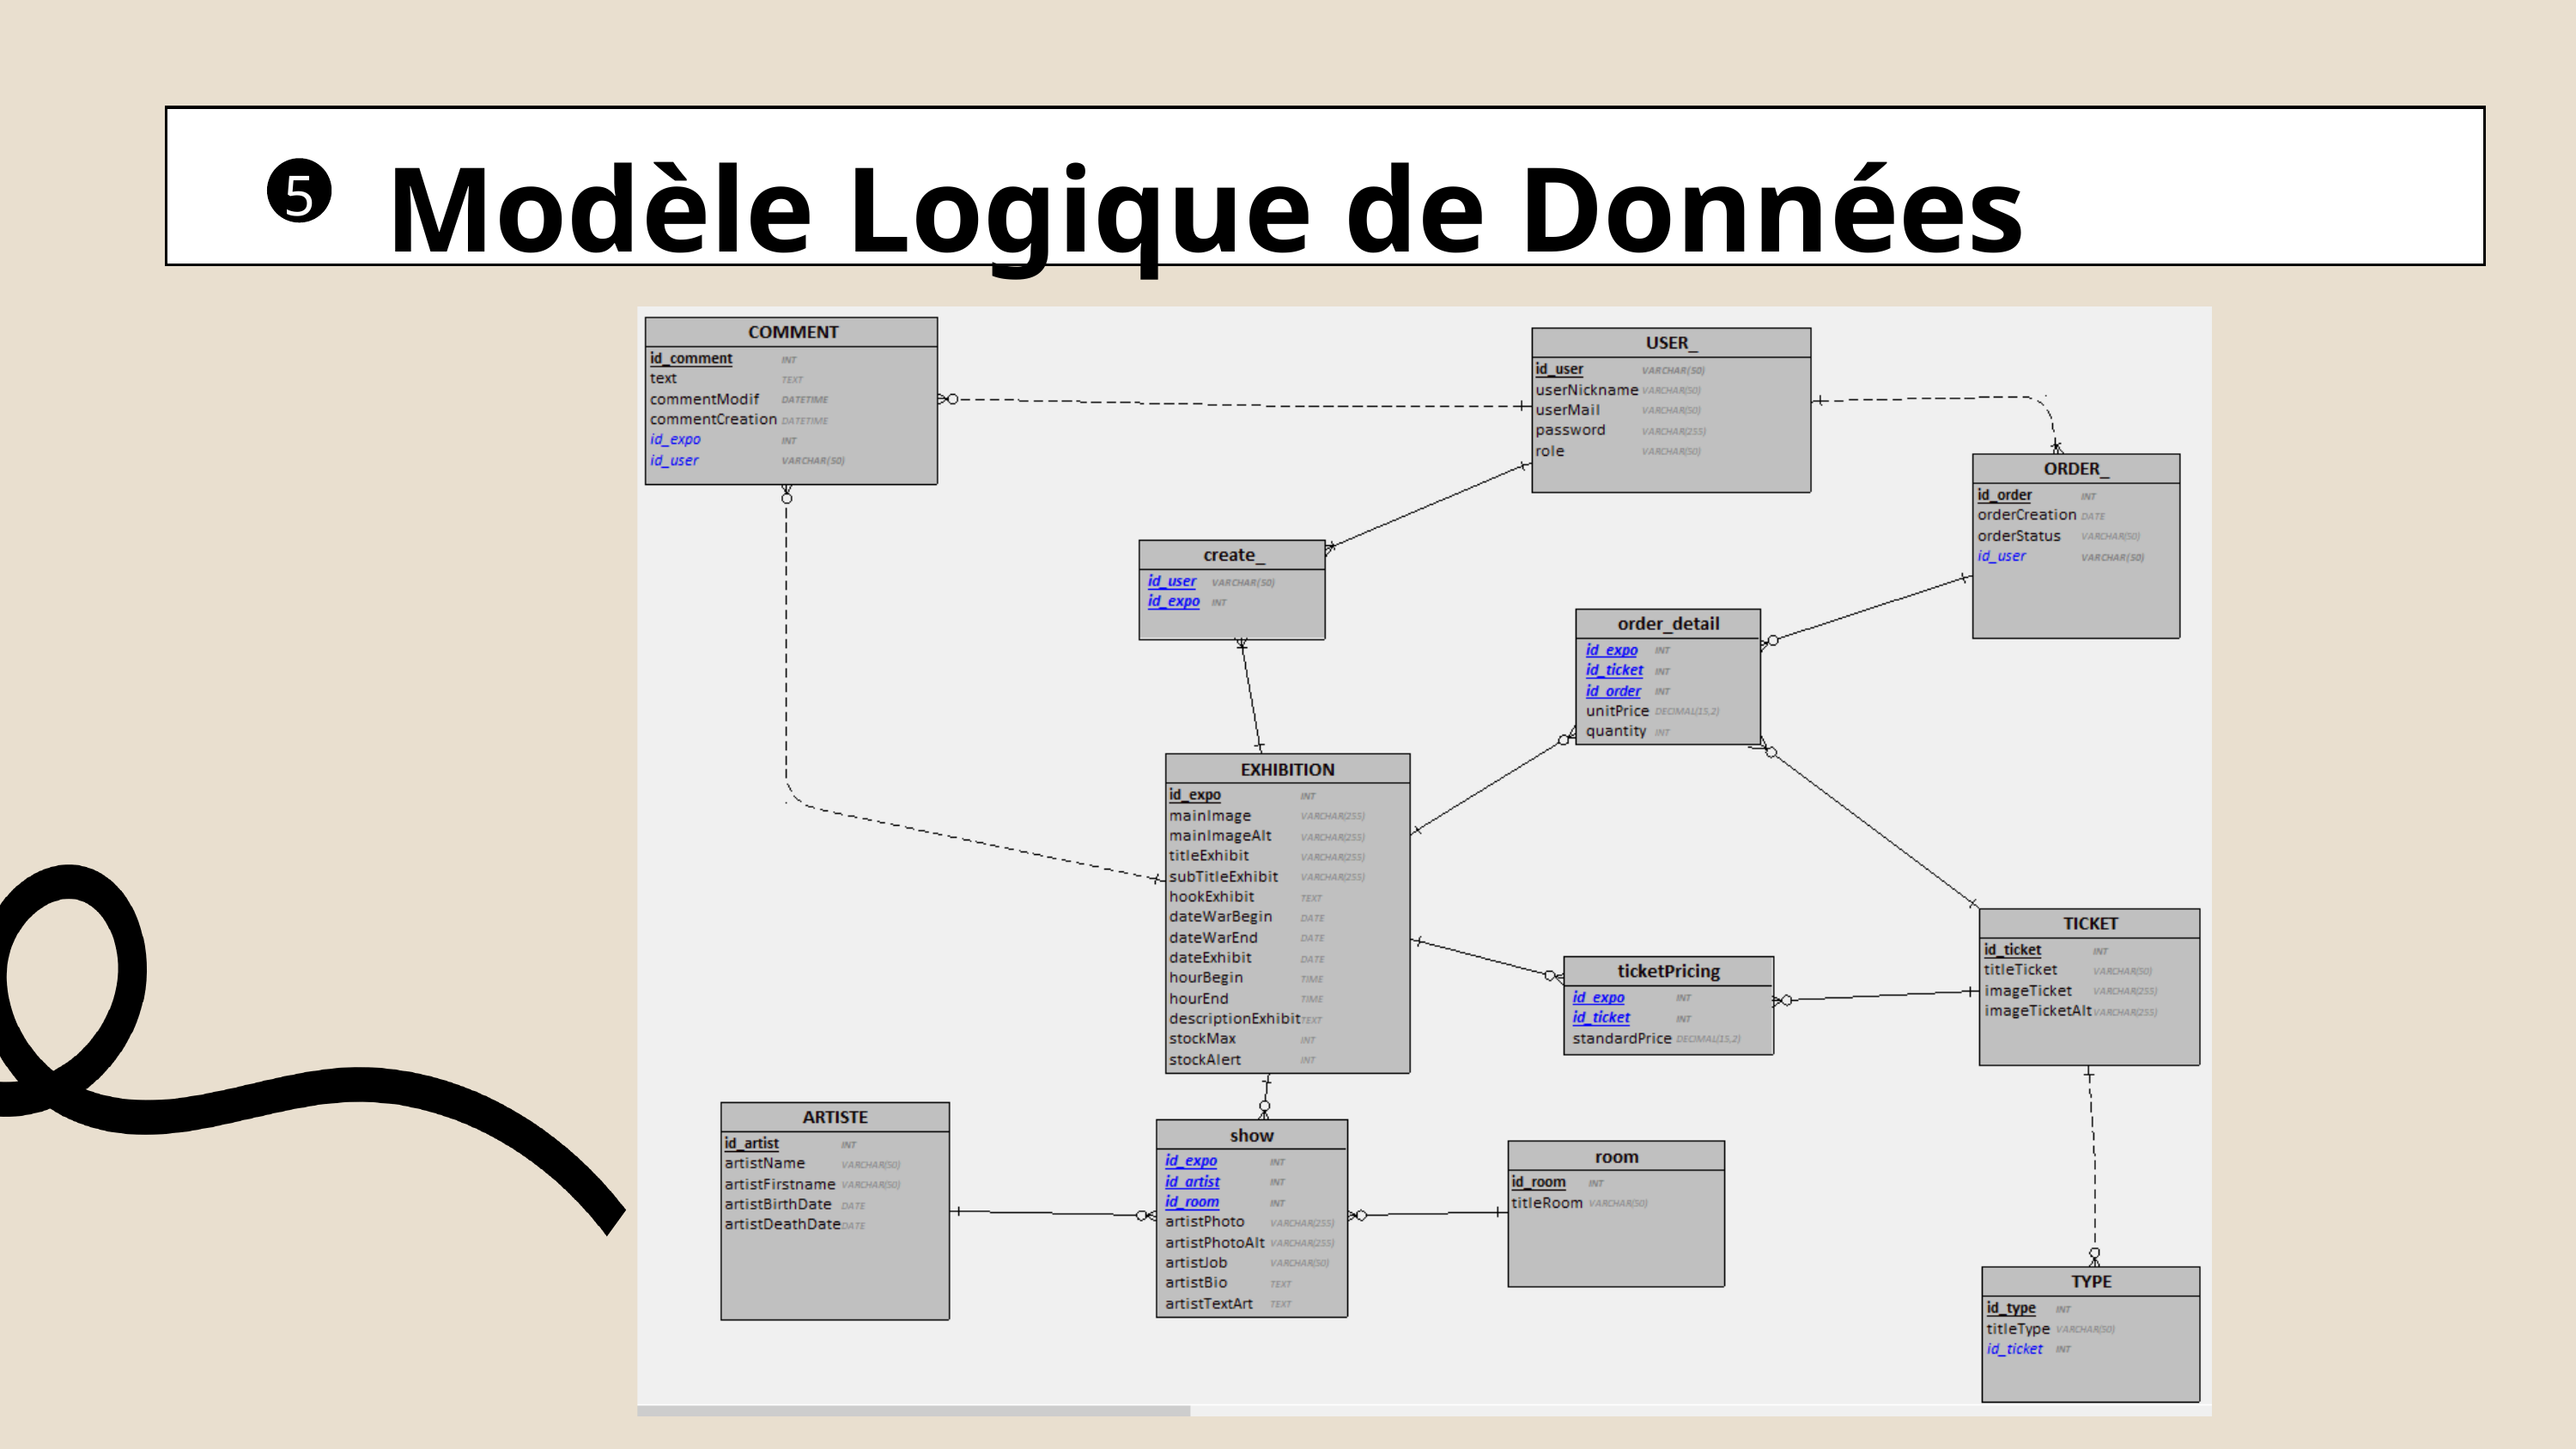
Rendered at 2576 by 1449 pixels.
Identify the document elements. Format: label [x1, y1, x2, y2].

text_box [637, 306, 2212, 1416]
text_box [266, 157, 332, 229]
text_box [0, 565, 637, 1449]
text_box [166, 106, 2485, 265]
